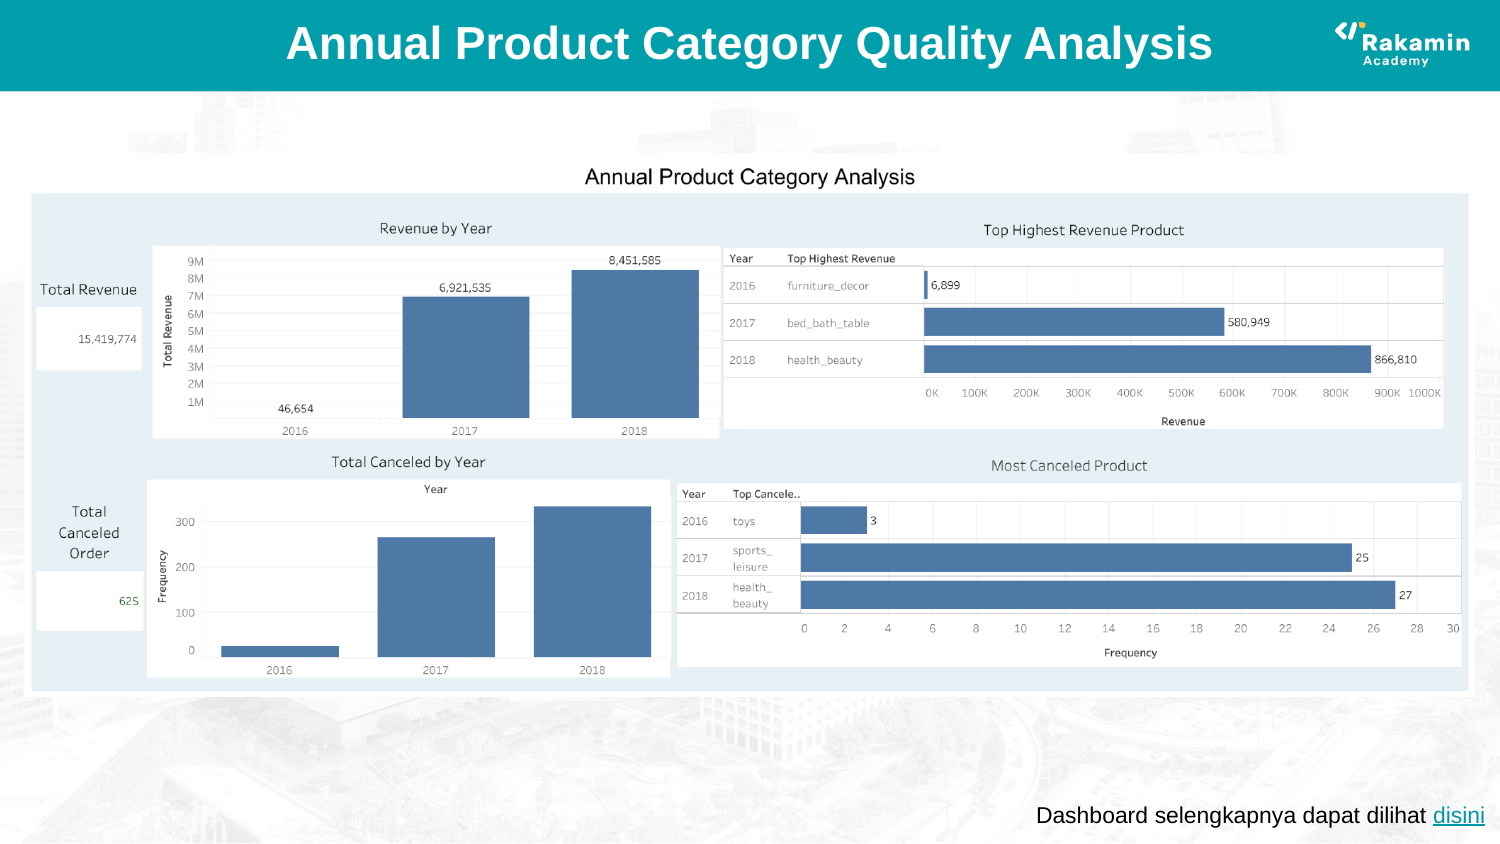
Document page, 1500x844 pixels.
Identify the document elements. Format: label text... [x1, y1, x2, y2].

text_box Dashboard selengkapnya dapat dilihat disini [763, 757, 1500, 843]
picture [0, 0, 1500, 844]
title Annual Product Category Quality Analysis [51, 0, 1449, 92]
